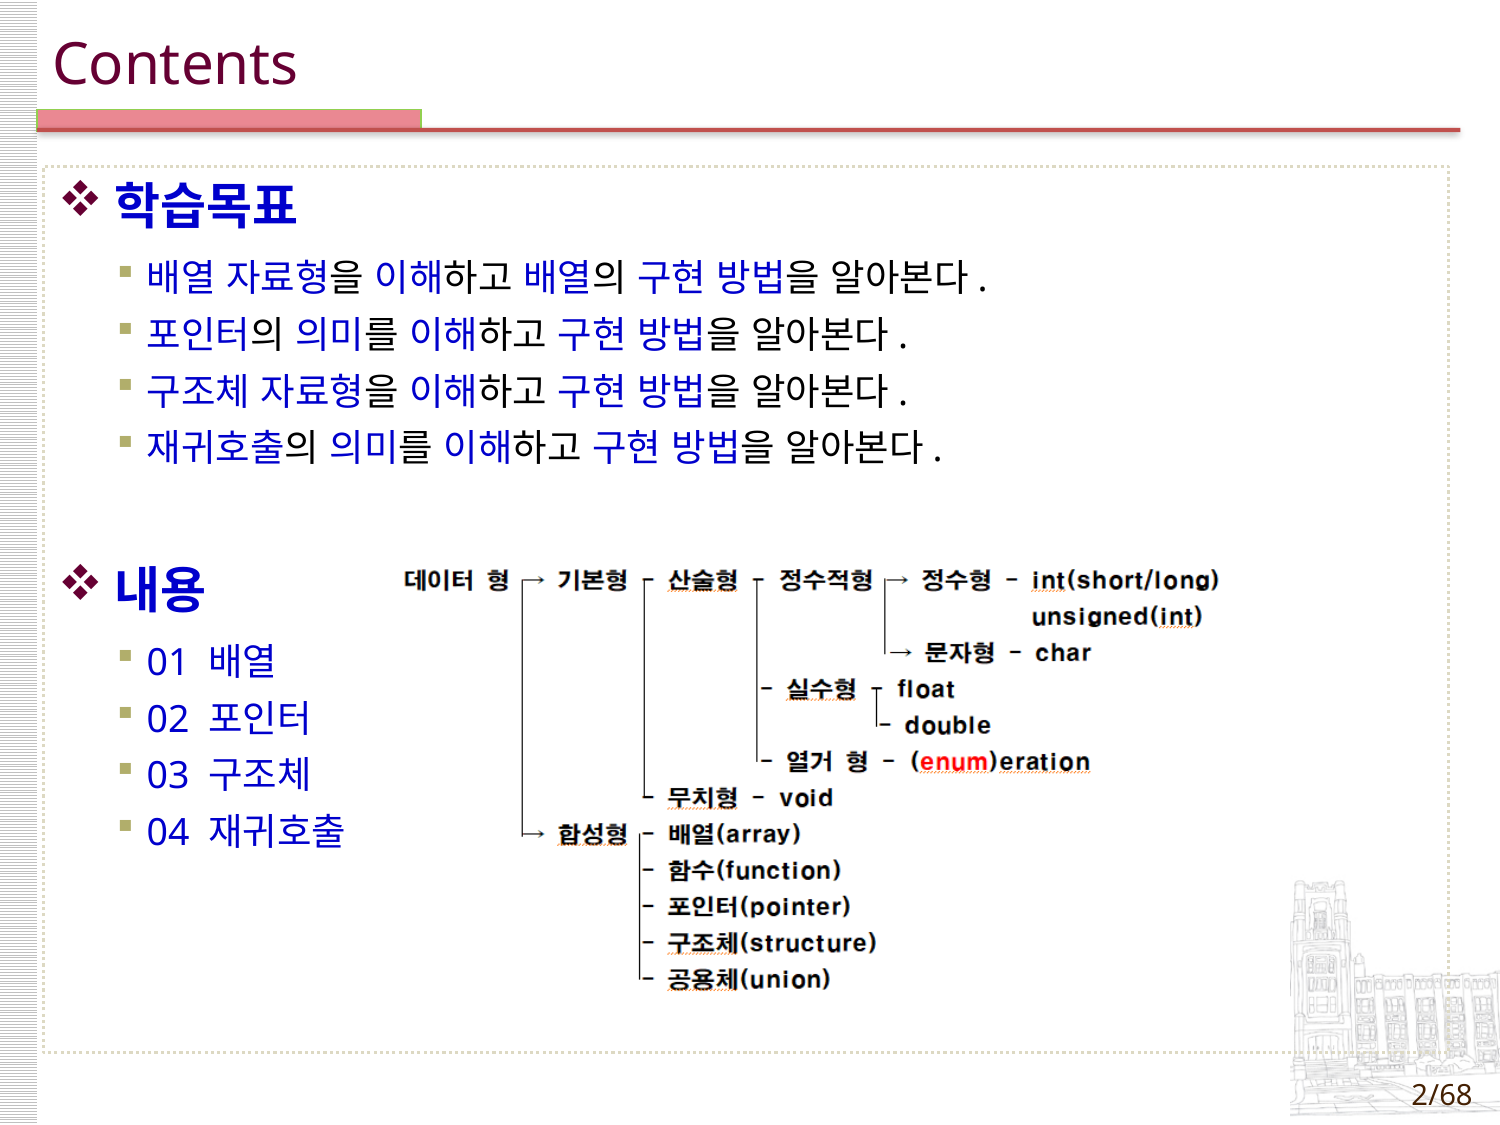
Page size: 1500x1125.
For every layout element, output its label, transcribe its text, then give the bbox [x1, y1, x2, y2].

picture [1290, 874, 1500, 1125]
list 학습목표 배열 자료형을 이해하고 배열의 구현 방법을 알아본다. 포인터의 의미를 이해하고 구현 방법을 알아본다. 구조체 자료형을 이해하고 구현 방법을 알아본다. 재귀호출의 의미를 이해하고 구현 방법을 알아본다. 내용 01 배열 02 포인터 03 구조체 04 재귀호출 [42, 165, 1450, 1054]
picture [395, 550, 1235, 999]
